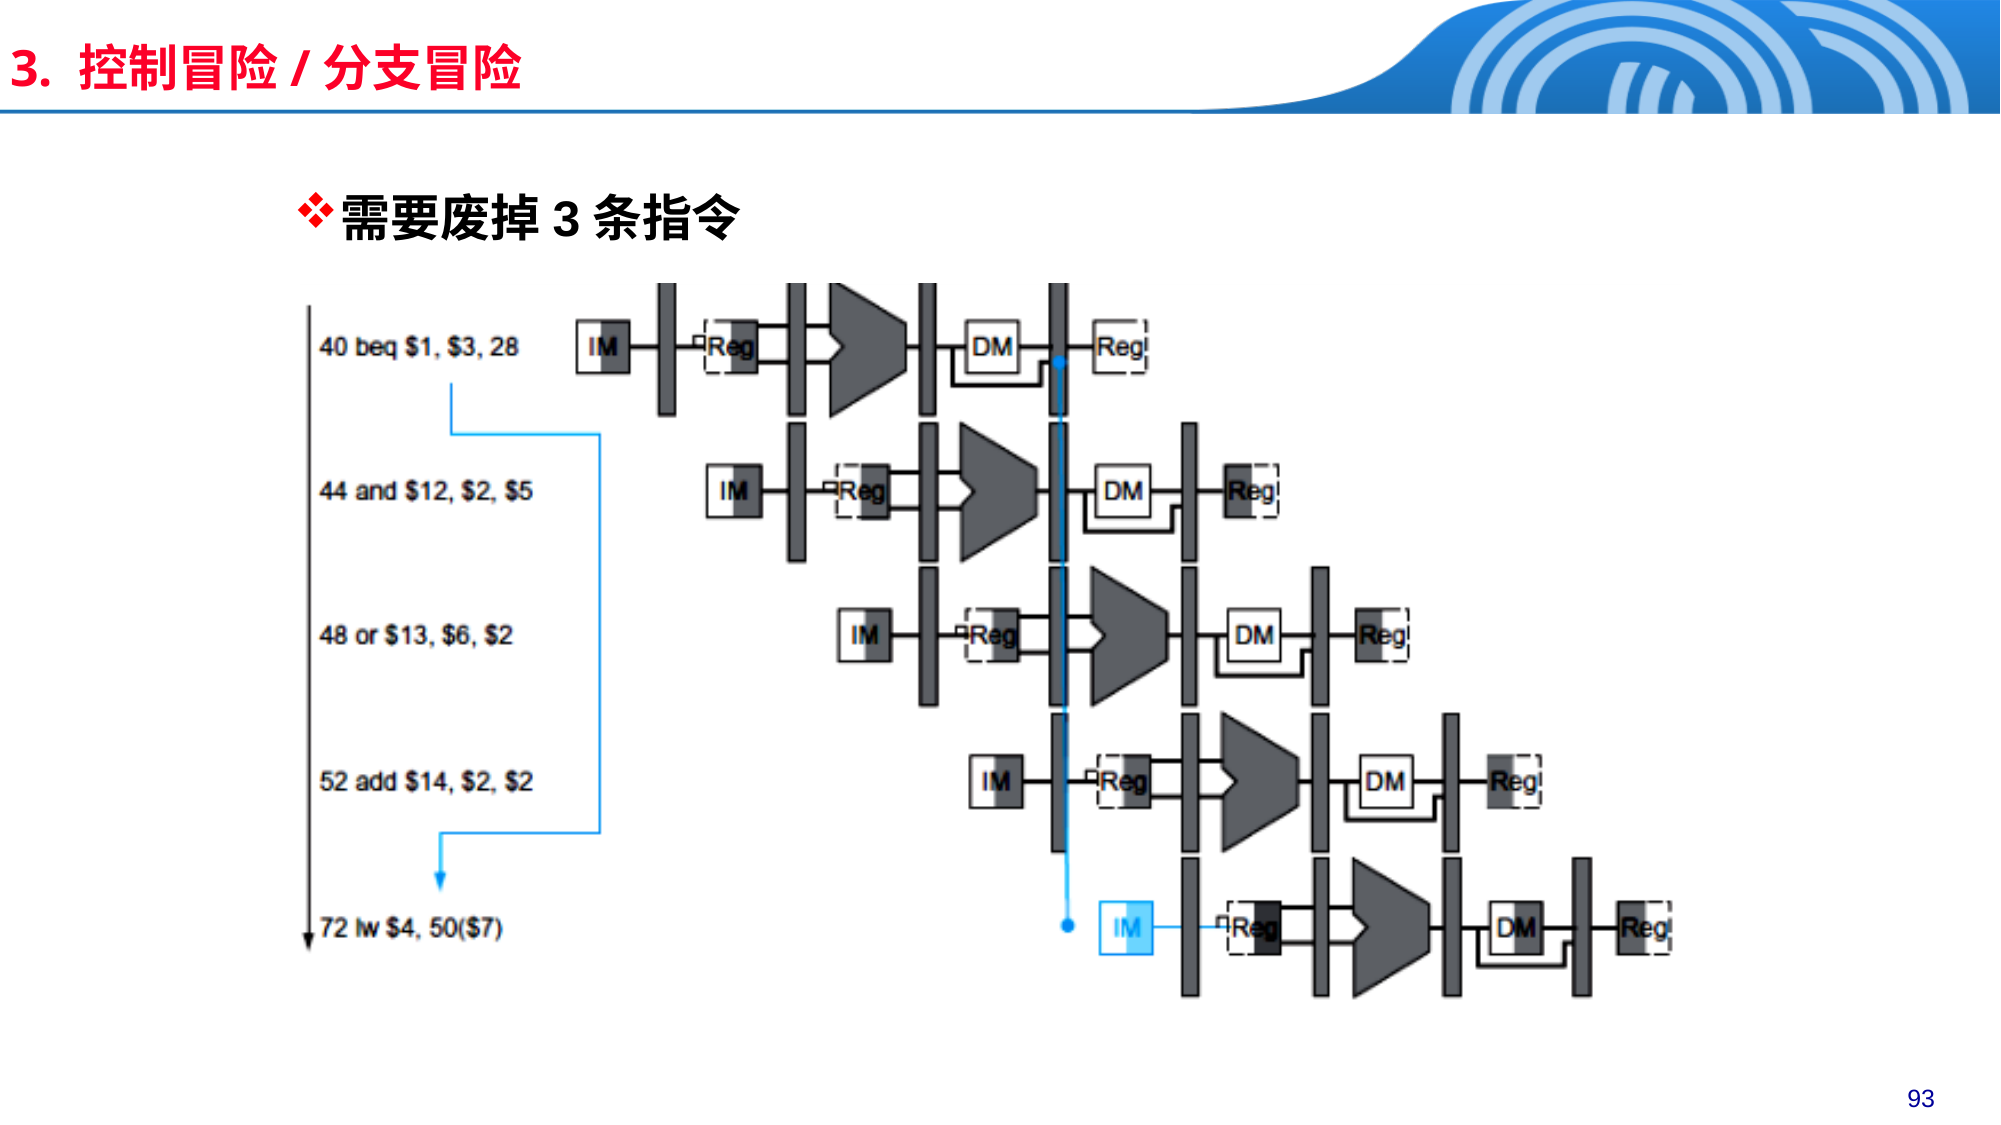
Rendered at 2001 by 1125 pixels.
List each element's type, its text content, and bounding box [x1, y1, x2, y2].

list 需要废掉3条指令 [282, 166, 1634, 252]
title 3. 控制冒险/分支冒险 [0, 40, 1351, 107]
picture [0, 0, 2000, 114]
picture [299, 282, 1682, 1003]
